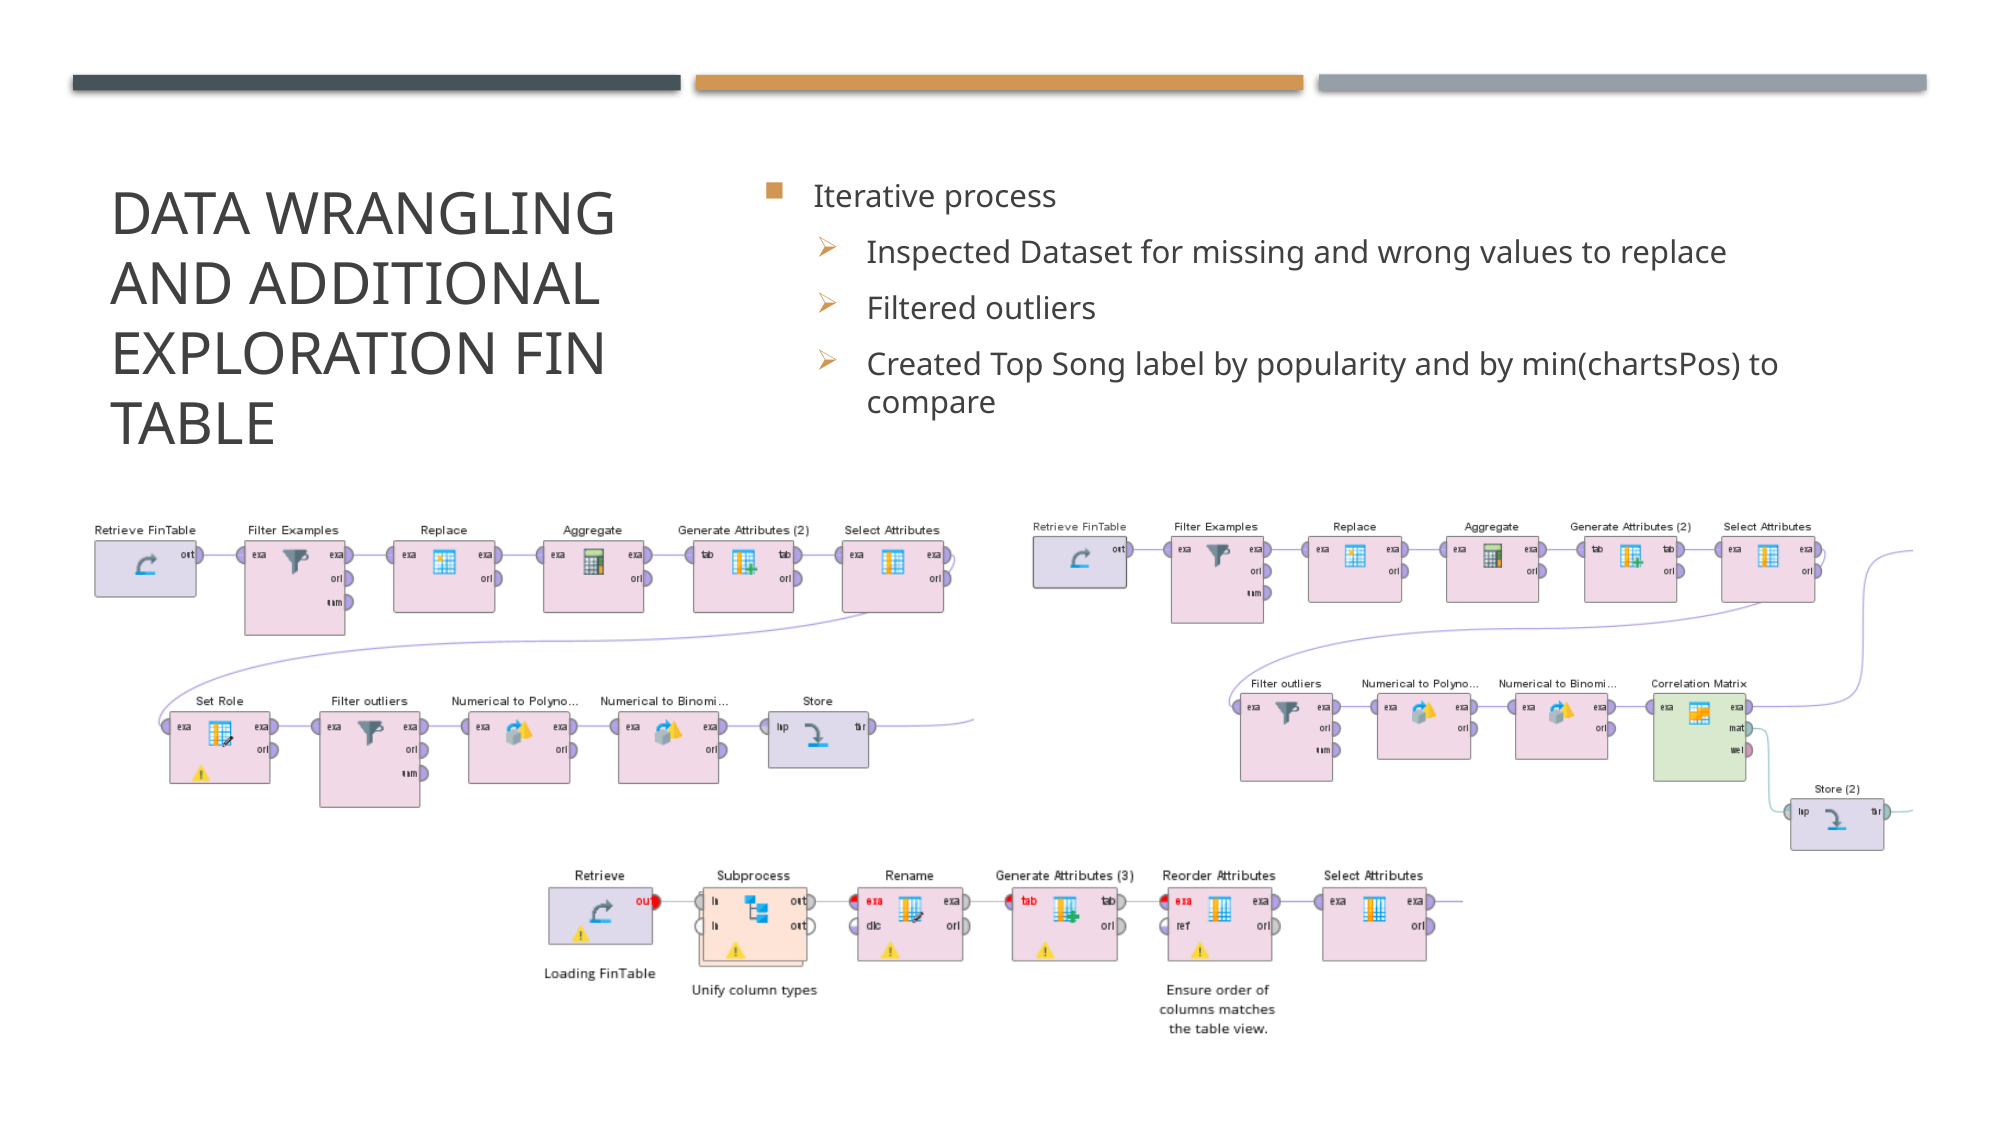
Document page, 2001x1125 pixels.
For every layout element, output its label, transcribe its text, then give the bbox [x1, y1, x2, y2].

text_box Iterative process Inspected Dataset for missing and wrong values to replace Filtered outliers Created Top Song label by popularity and by min(chartsPos) to compare [748, 131, 1927, 502]
picture [535, 513, 1913, 1051]
picture [72, 513, 975, 815]
title Data Wrangling and additional exploration Fin Table [95, 131, 681, 502]
